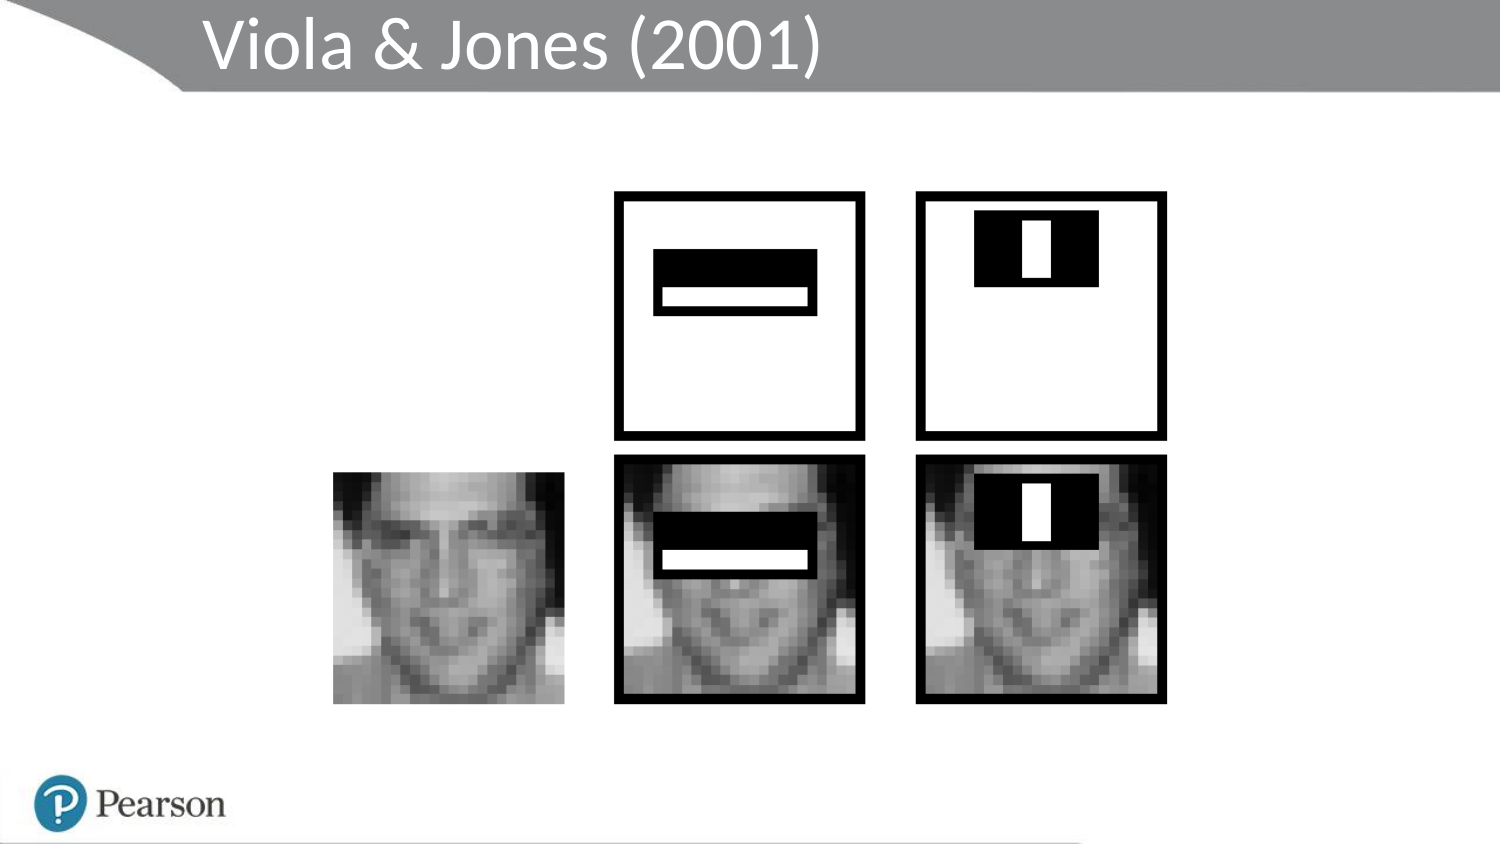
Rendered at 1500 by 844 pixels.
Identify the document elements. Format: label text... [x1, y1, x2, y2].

text_box Viola & Jones (2001) [187, 0, 1426, 79]
picture [0, 0, 1500, 844]
